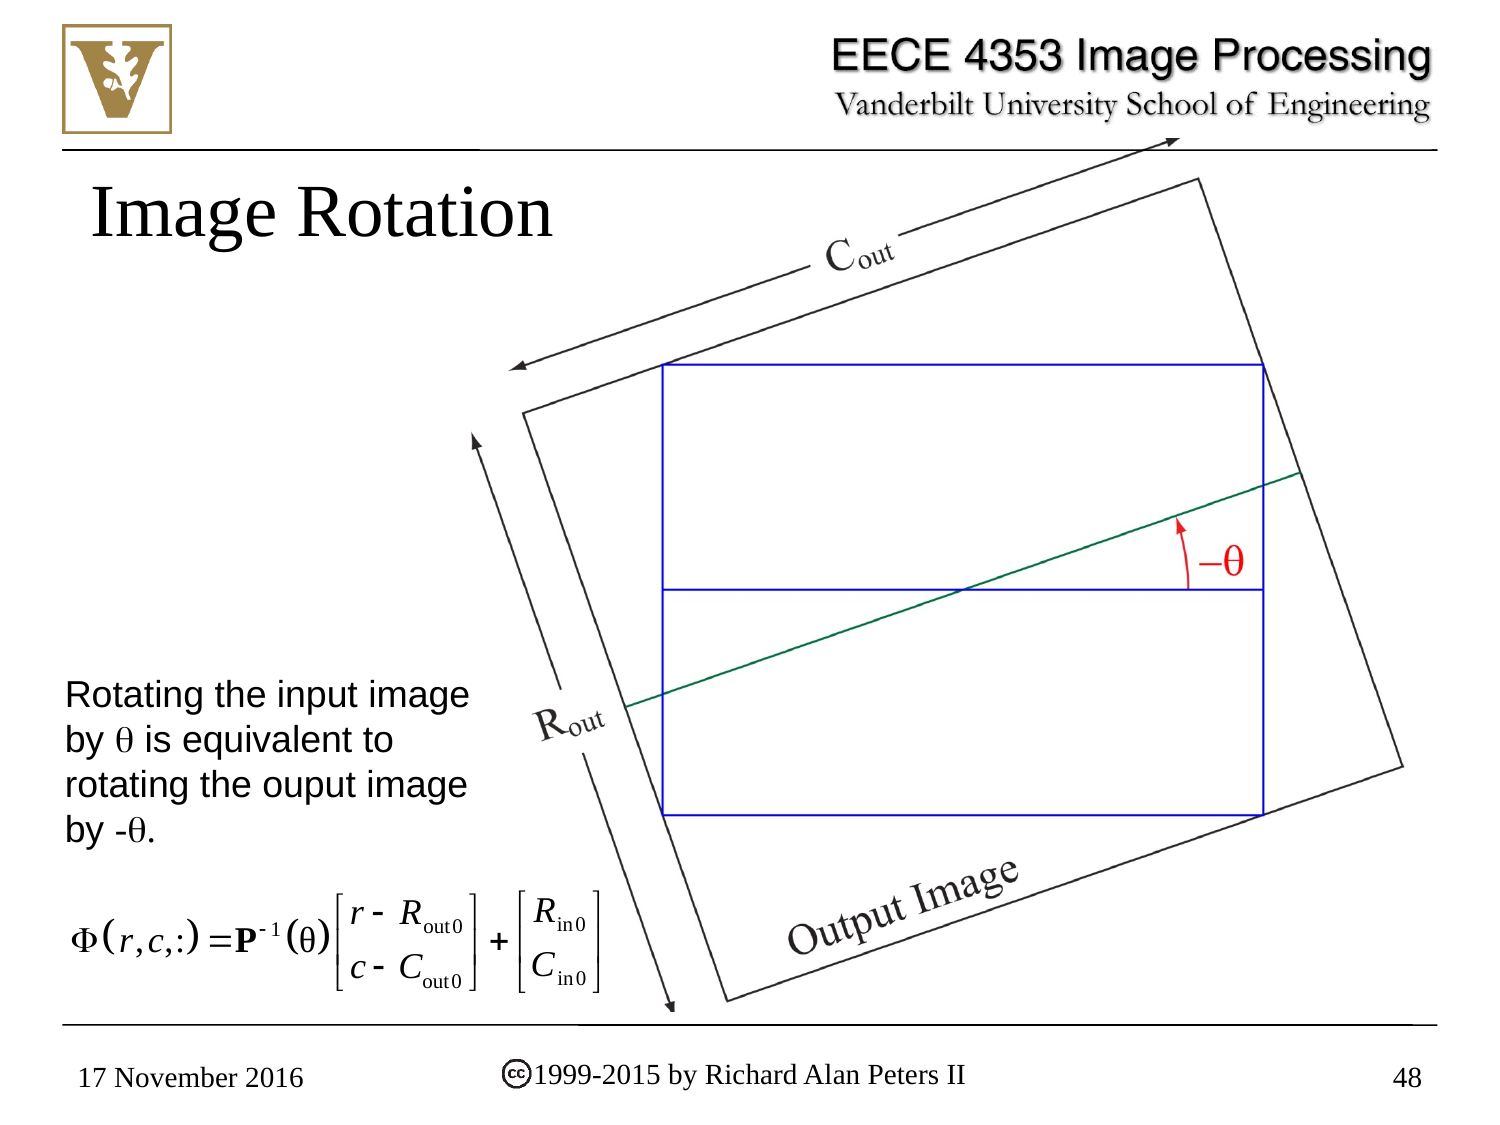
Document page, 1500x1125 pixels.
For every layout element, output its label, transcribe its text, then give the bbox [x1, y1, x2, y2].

title Image Rotation [75, 162, 432, 250]
footer 1999-2015 by Richard Alan Peters II [512, 1042, 988, 1103]
picture [437, 138, 1432, 1012]
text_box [65, 882, 613, 1001]
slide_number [62, 1045, 413, 1106]
picture [62, 24, 172, 134]
slide_number 48 [1087, 1045, 1438, 1106]
text_box Rotating the input image by  is equivalent to rotating the ouput image by -. [49, 662, 432, 858]
picture [826, 25, 1436, 133]
picture [498, 1055, 512, 1091]
